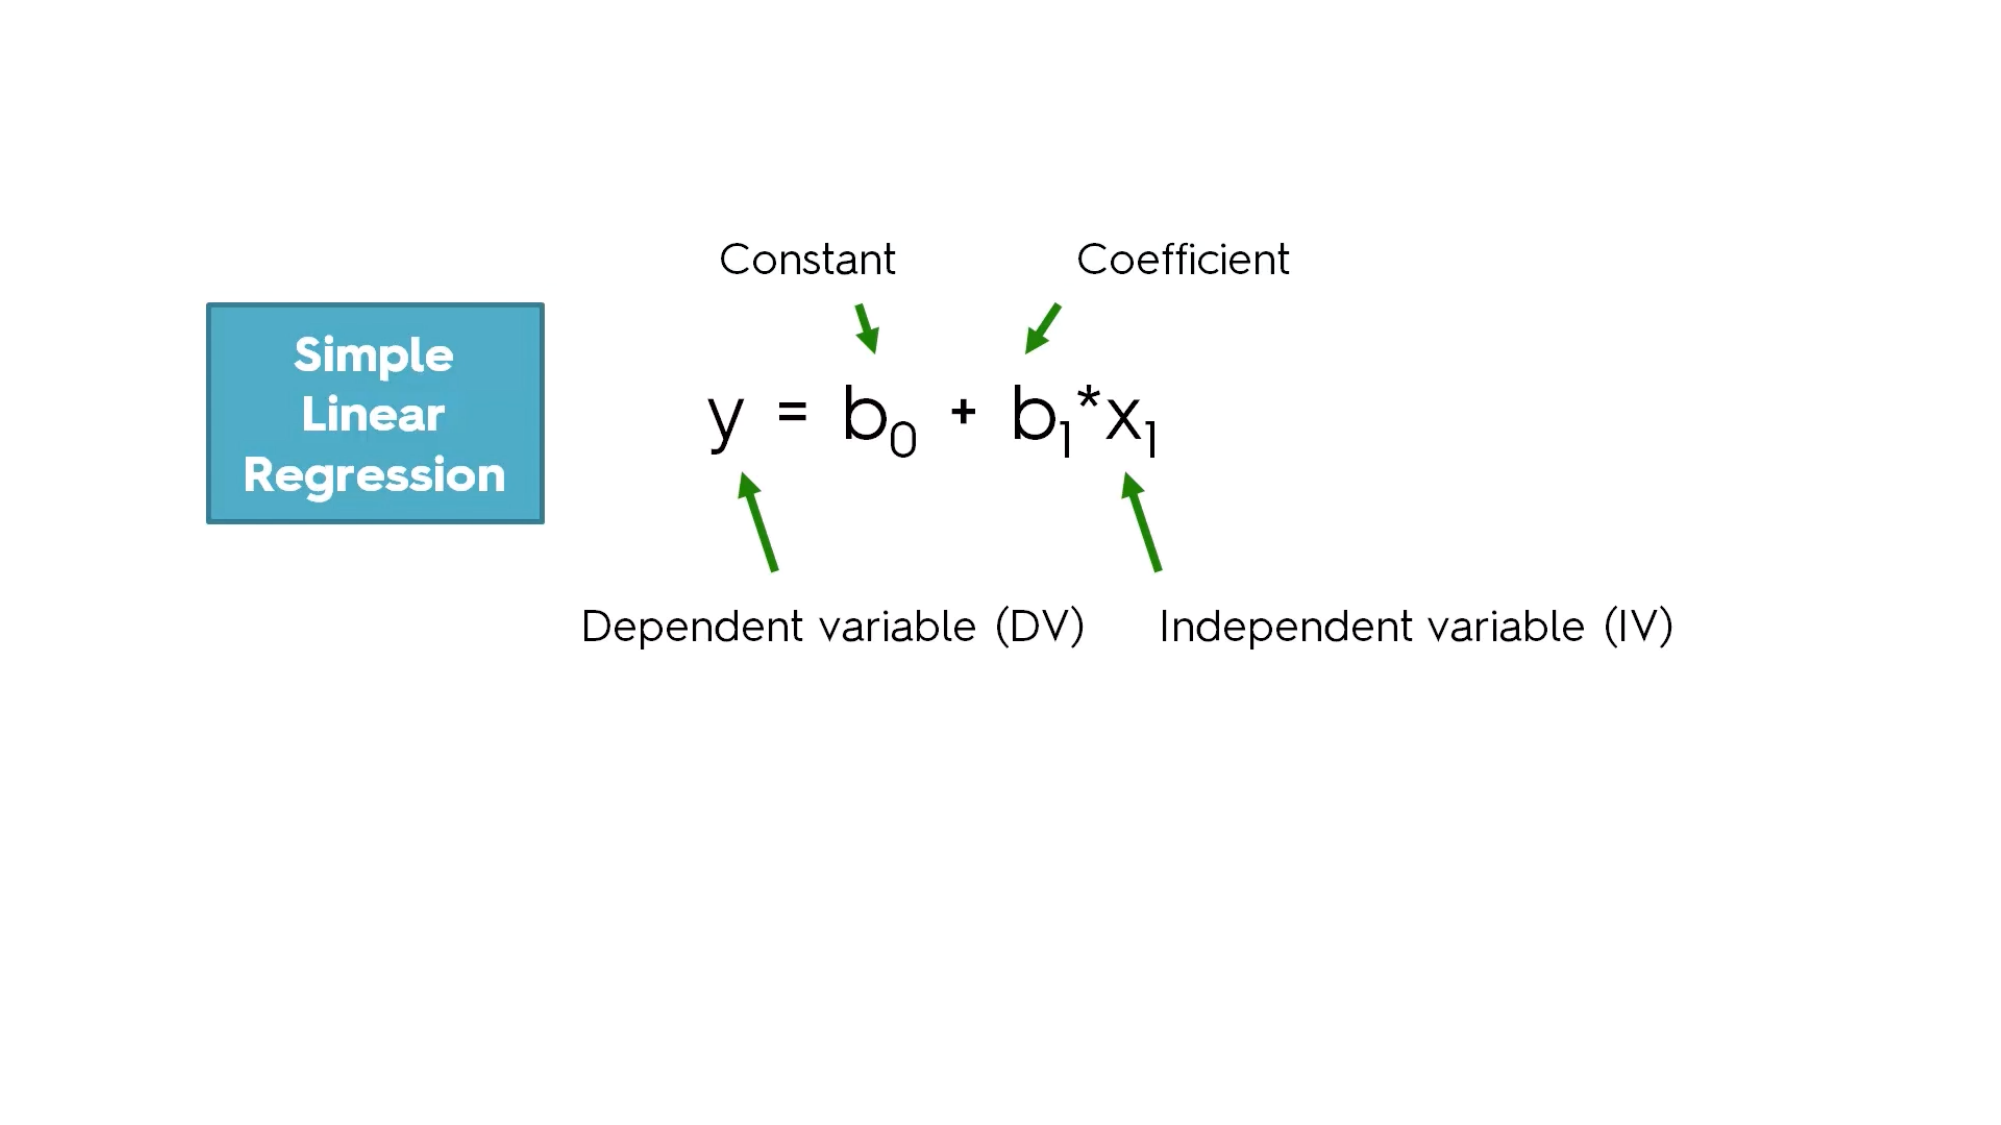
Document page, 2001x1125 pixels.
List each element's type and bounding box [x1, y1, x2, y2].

picture [130, 215, 1839, 910]
